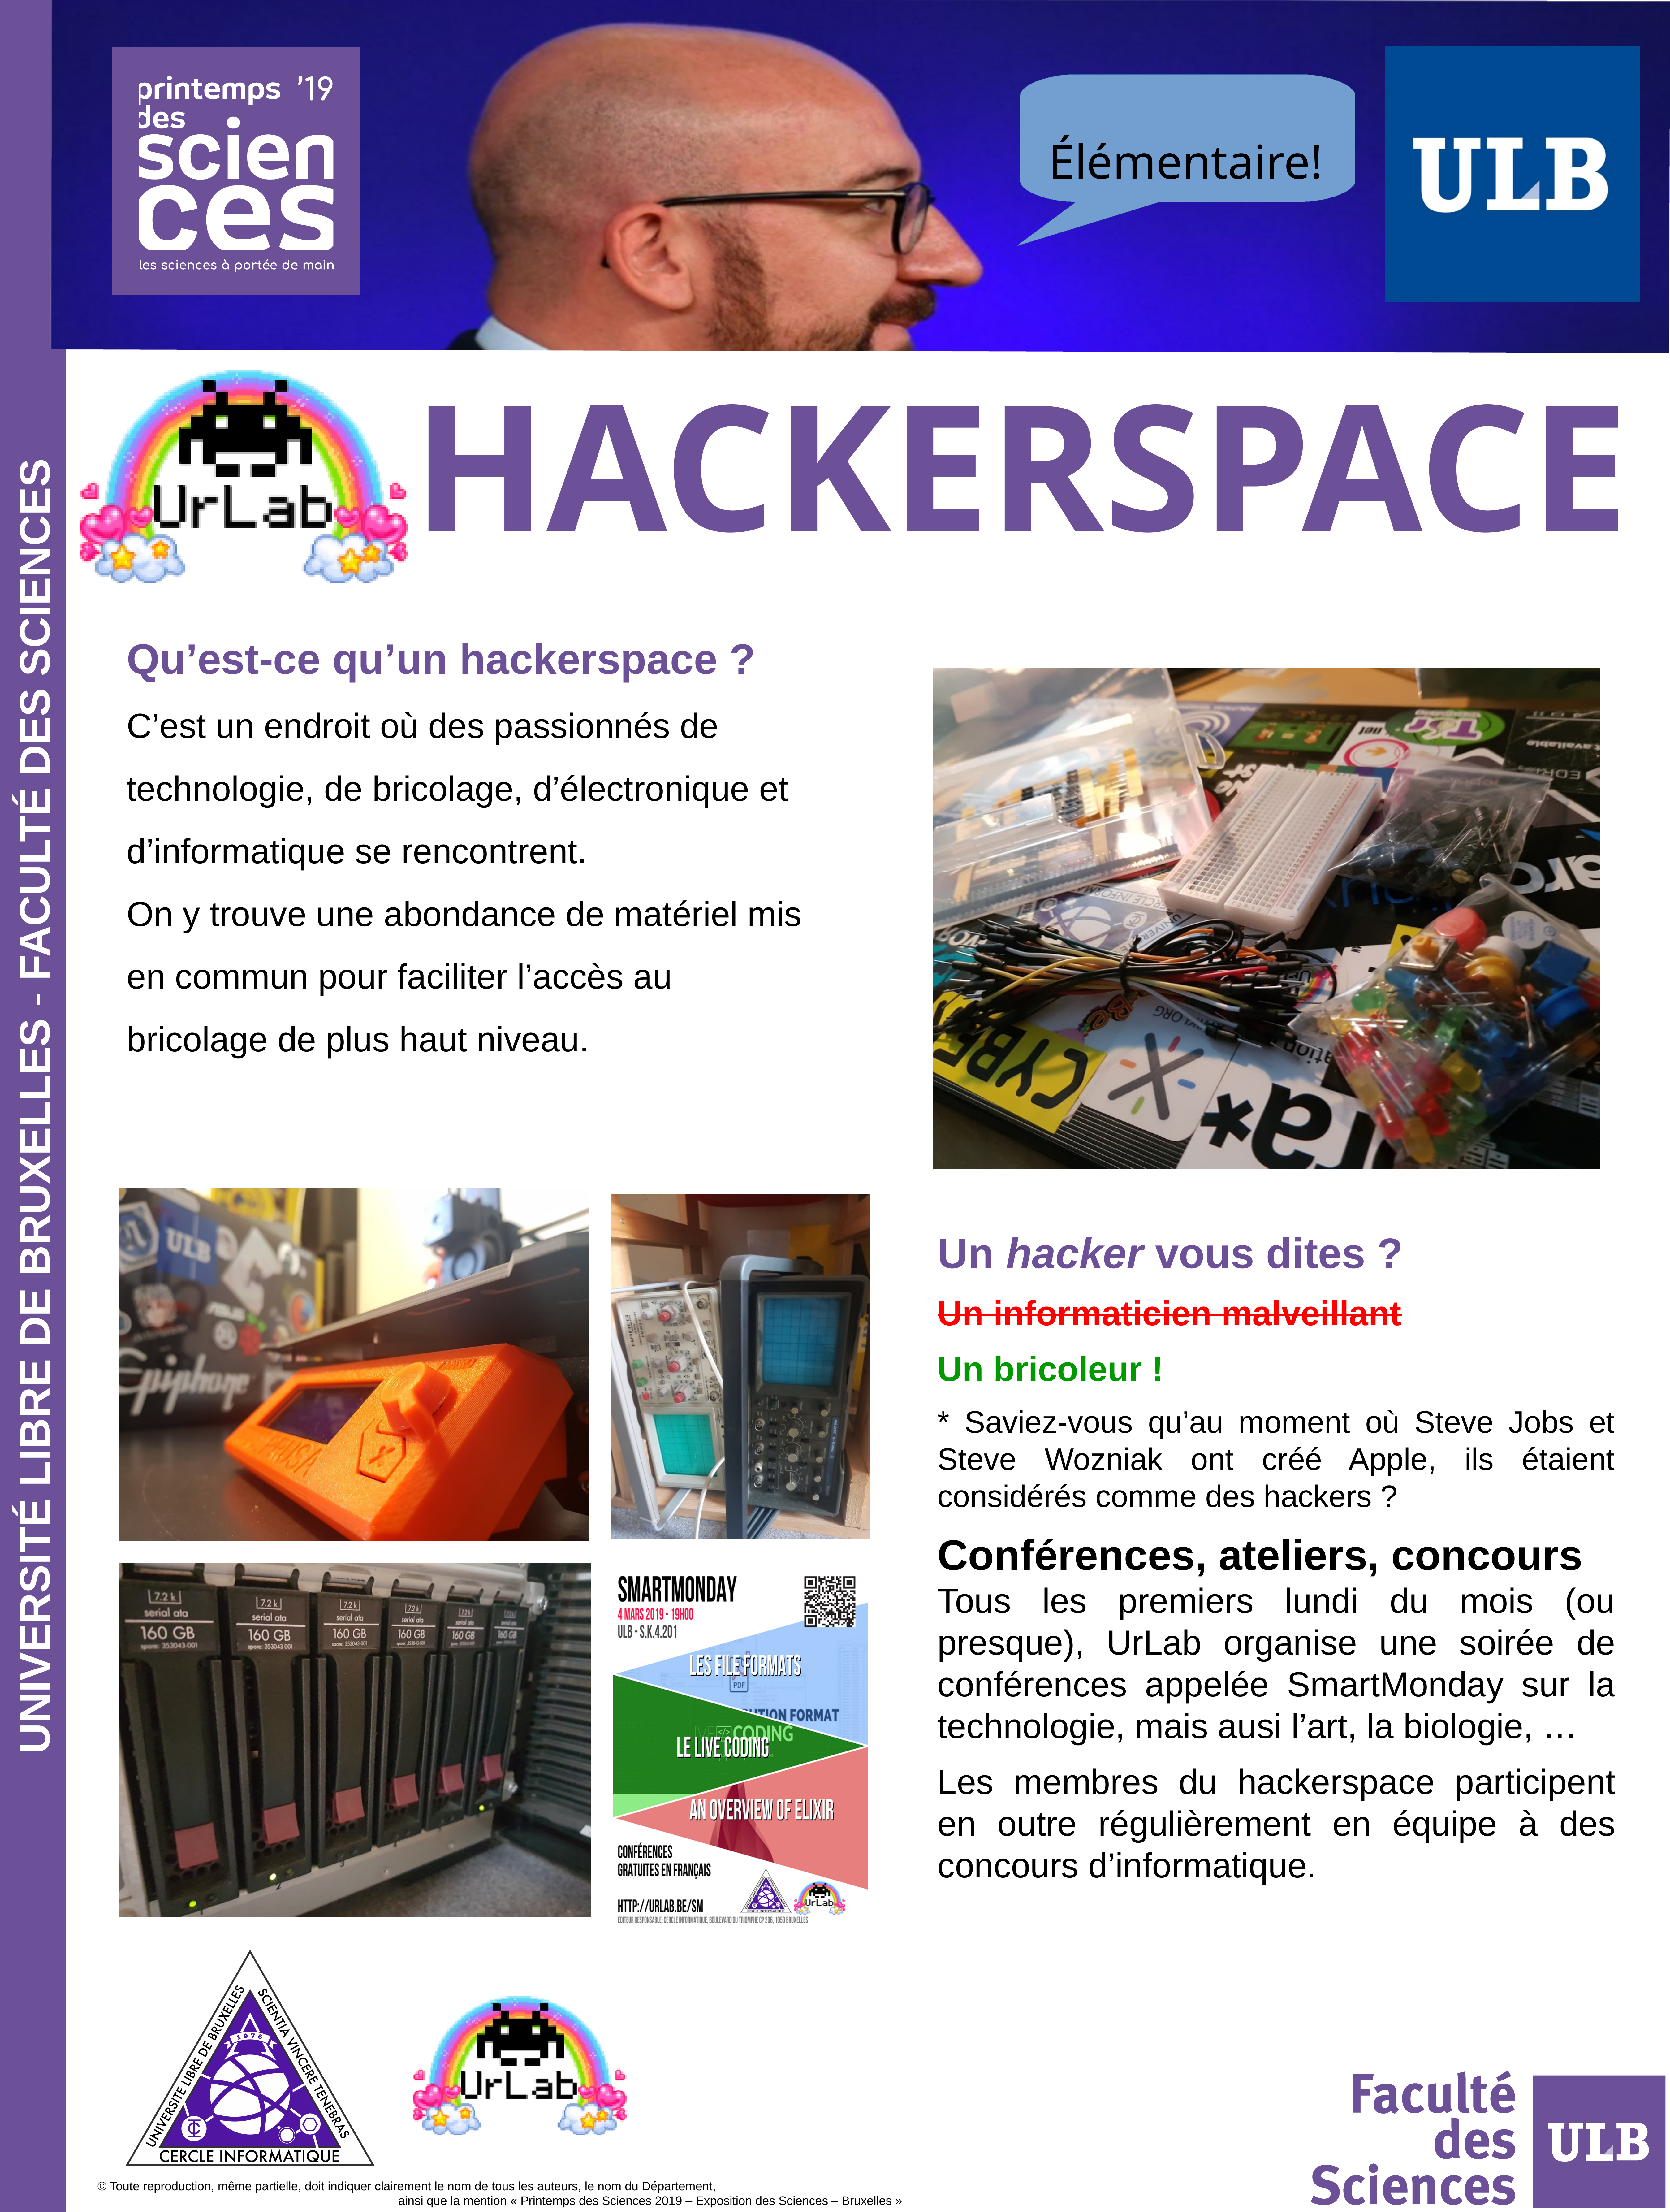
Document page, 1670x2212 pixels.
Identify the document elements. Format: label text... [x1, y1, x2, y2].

text_box HACKERSPACE [410, 355, 1670, 566]
text_box © Toute reproduction, même partielle, doit indiquer clairement le nom de tous les auteurs, le nom du Département, ainsi que la mention « Printemps des Sciences 2019 – Exposition des Sciences – Bruxelles » [93, 2176, 1208, 2212]
picture [611, 1194, 870, 1539]
picture [933, 668, 1600, 1169]
text_box Qu’est-ce qu’un hackerspace ? C’est un endroit où des passionnés de technologie, de bricolage, d’électronique et d’informatique se rencontrent. On y trouve une abondance de matériel mis en commun pour faciliter l’accès au bricolage de plus haut niveau. [122, 590, 817, 718]
text_box UNIVERSITÉ LIBRE DE BRUXELLES - FACULTÉ DES SCIENCES [0, 0, 66, 2212]
picture [125, 1950, 375, 2167]
text_box Un hacker vous dites ? Un informaticien malveillant Un bricoleur ! * Saviez-vous qu’au moment où Steve Jobs et Steve Wozniak ont créé Apple, ils étaient considérés comme des hackers ? Conférences, ateliers, concours Tous les premiers lundi du mois (ou presque), UrLab organise une soirée de conférences appelée SmartMonday sur la technologie, mais ausi l’art, la biologie, … Les membres du hackerspace participent en outre régulièrement en équipe à des concours d’informatique. [933, 1197, 1620, 2067]
picture [50, 0, 1670, 641]
picture [1533, 2075, 1666, 2208]
picture [119, 1188, 589, 1542]
picture [612, 1565, 868, 1927]
picture [1305, 2062, 1522, 2212]
picture [119, 1563, 591, 1918]
picture [413, 1959, 627, 2173]
